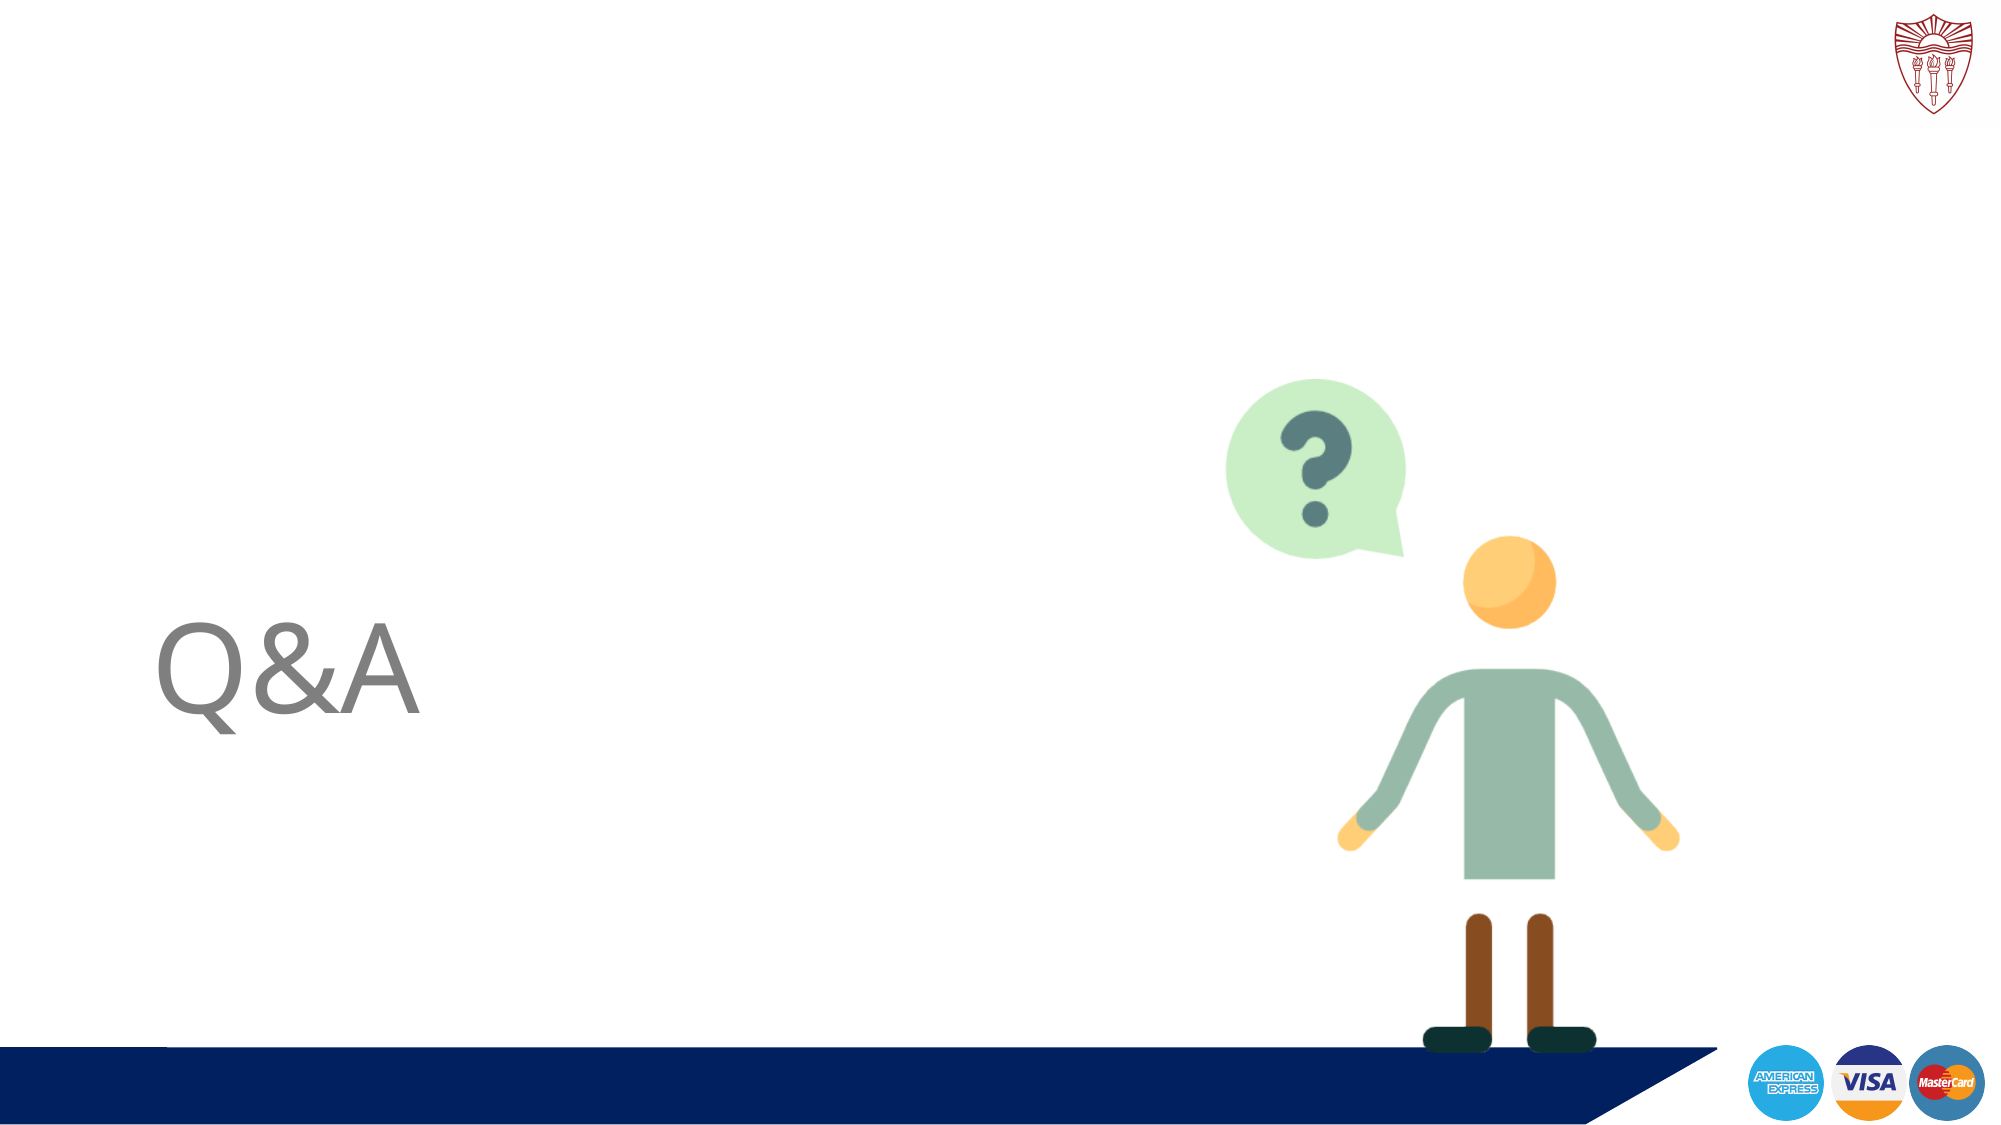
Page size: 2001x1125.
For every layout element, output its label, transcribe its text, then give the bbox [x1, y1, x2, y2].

picture [1831, 1045, 1907, 1121]
picture [1909, 1045, 1985, 1121]
picture [1116, 379, 1824, 1121]
title Q&A [136, 280, 1862, 749]
picture [1869, 0, 1999, 129]
